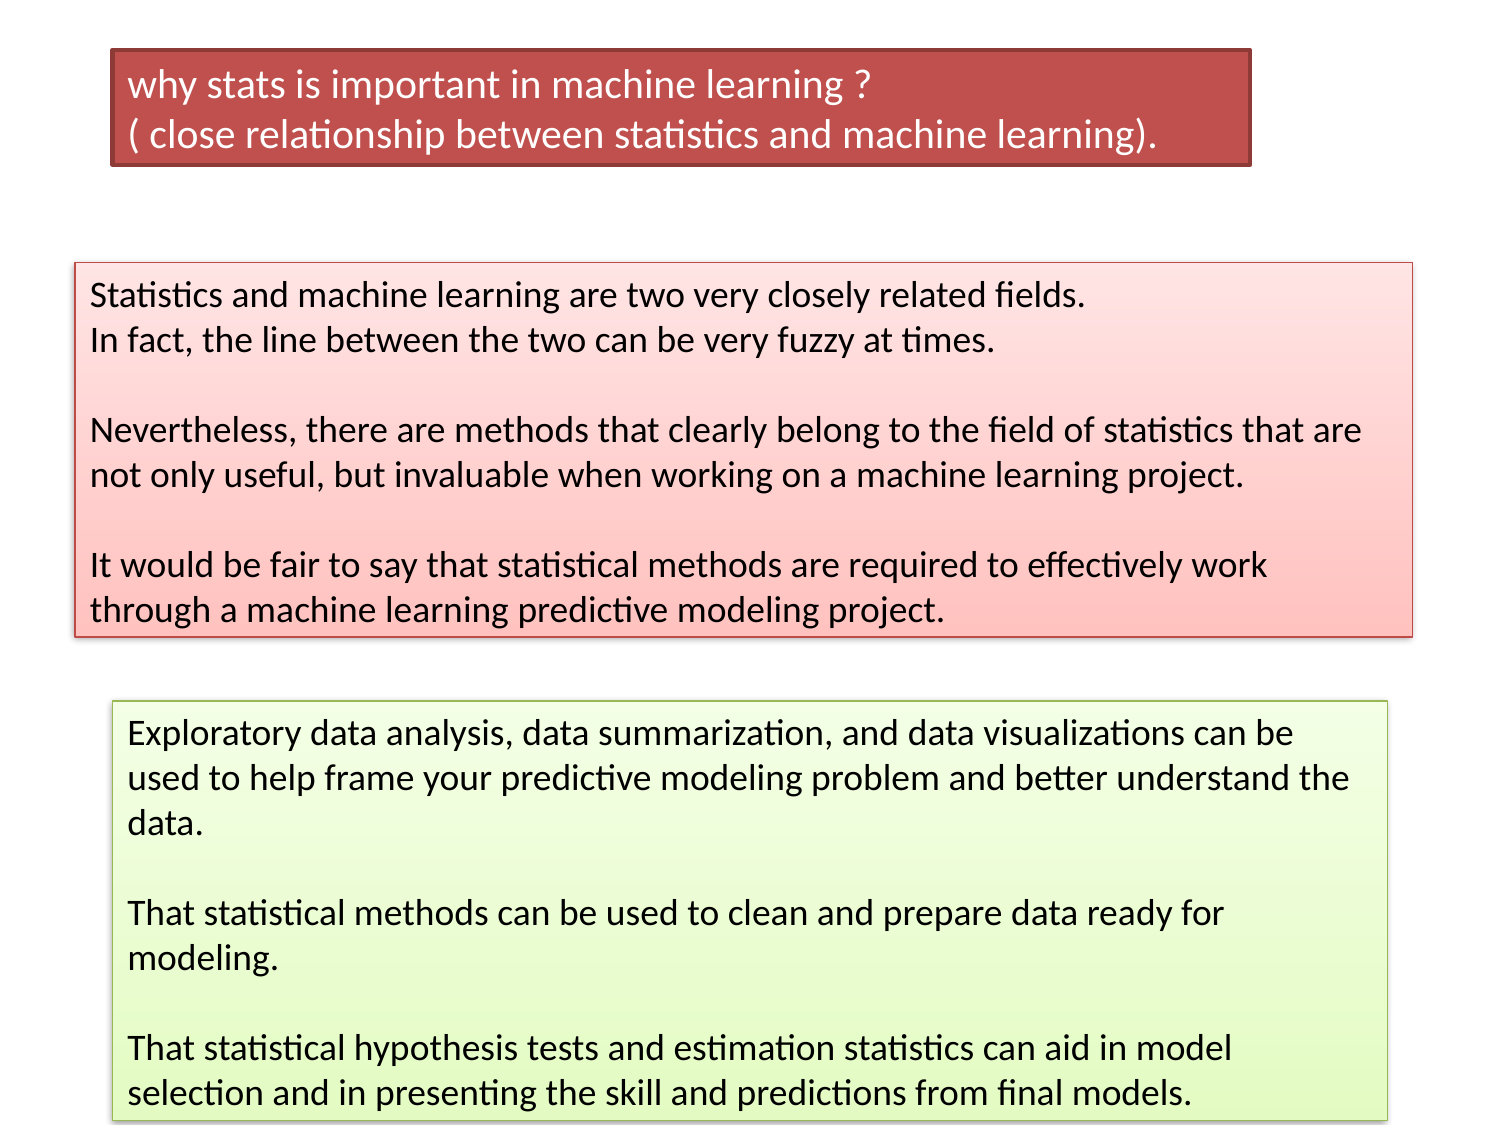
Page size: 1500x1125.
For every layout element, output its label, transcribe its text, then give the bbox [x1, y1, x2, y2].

text_box Exploratory data analysis, data summarization, and data visualizations can be used to help frame your predictive modeling problem and better understand the data. That statistical methods can be used to clean and prepare data ready for modeling. That statistical hypothesis tests and estimation statistics can aid in model selection and in presenting the skill and predictions from final models. [112, 700, 1388, 1121]
text_box why stats is important in machine learning ? ( close relationship between statistics and machine learning). [110, 48, 1252, 167]
text_box Statistics and machine learning are two very closely related fields. In fact, the line between the two can be very fuzzy at times. Nevertheless, there are methods that clearly belong to the field of statistics that are not only useful, but invaluable when working on a machine learning project. It would be fair to say that statistical methods are required to effectively work through a machine learning predictive modeling project. [74, 262, 1413, 638]
